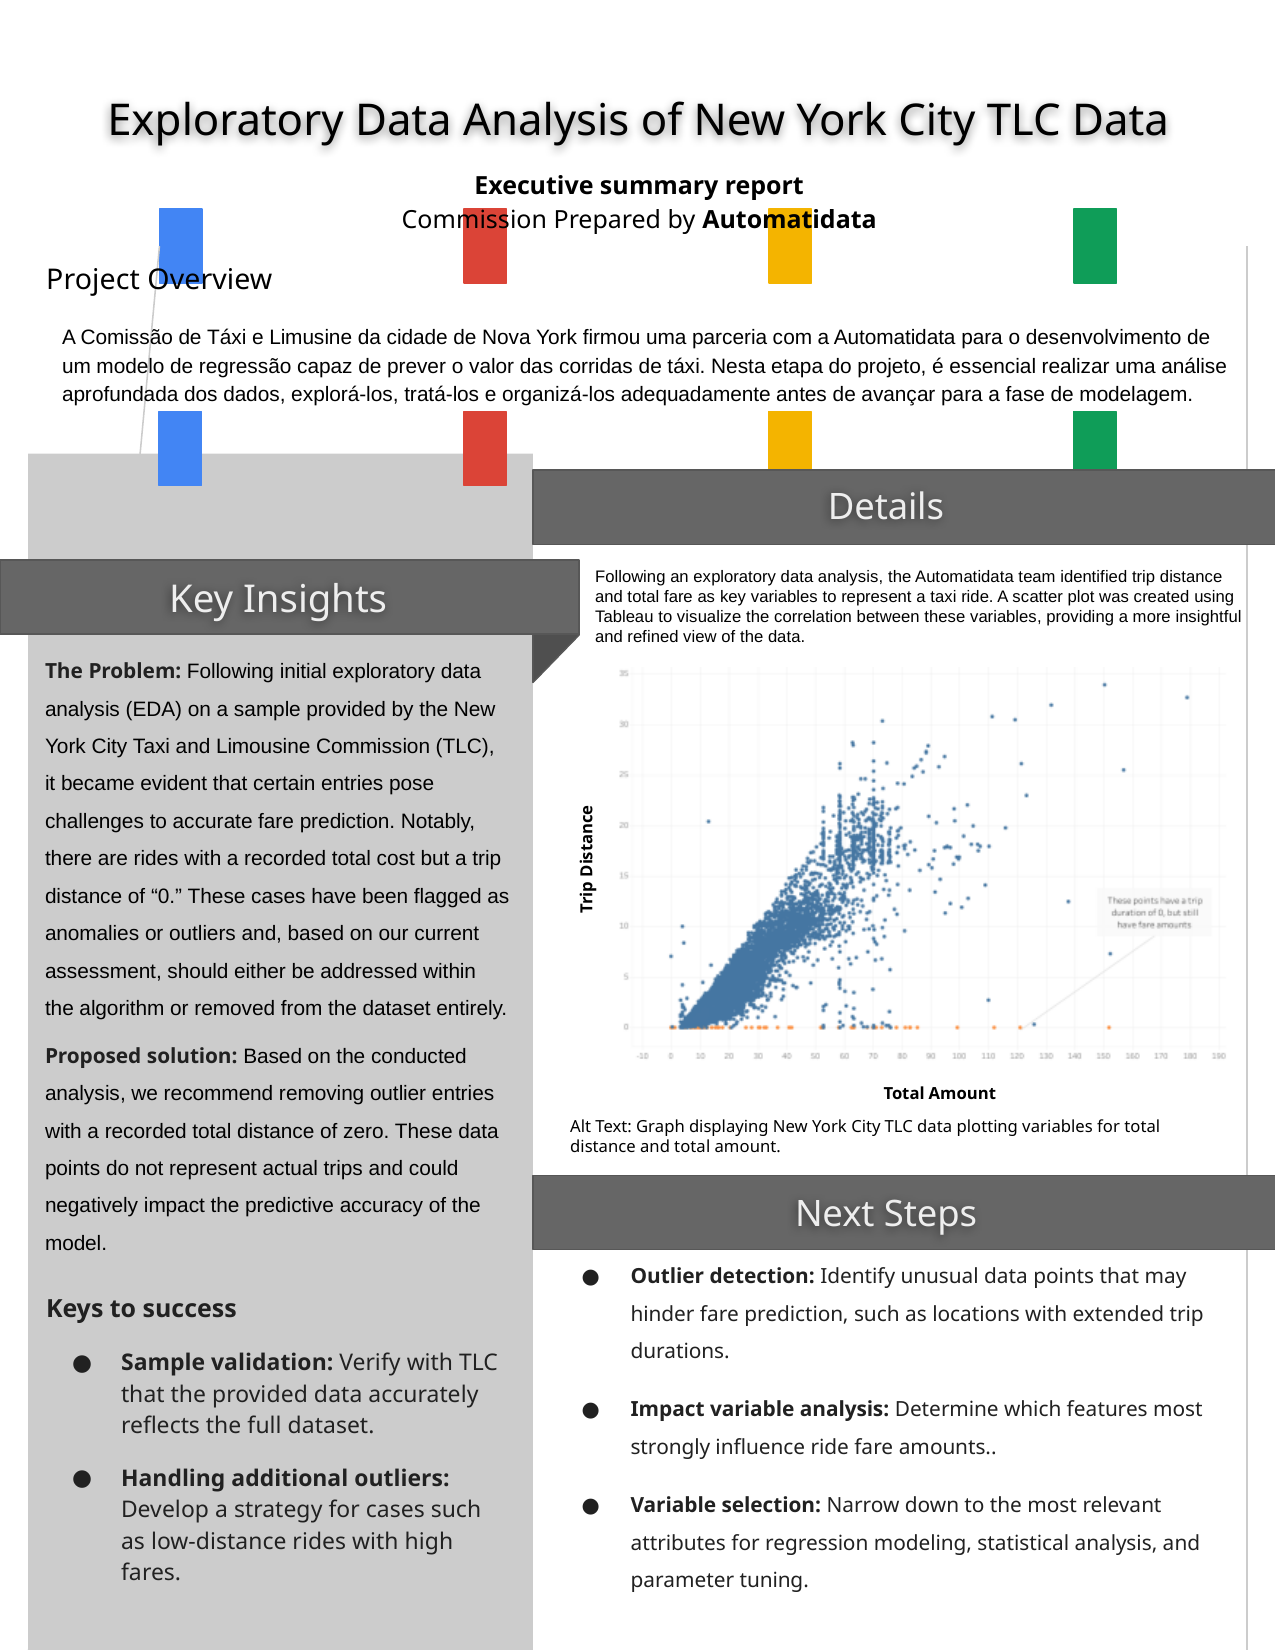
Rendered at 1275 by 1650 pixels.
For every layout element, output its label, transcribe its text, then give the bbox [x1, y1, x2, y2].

text_box The Problem: Following initial exploratory data analysis (EDA) on a sample provided by the New York City Taxi and Limousine Commission (TLC), it became evident that certain entries pose challenges to accurate fare prediction. Notably, there are rides with a recorded total cost but a trip distance of “0.” These cases have been flagged as anomalies or outliers and, based on our current assessment, should either be addressed within the algorithm or removed from the dataset entirely. [30, 630, 526, 1014]
subtitle Executive summary report Commission Prepared by Automatidata [333, 421, 946, 1138]
text_box A Comissão de Táxi e Limusine da cidade de Nova York firmou uma parceria com a Automatidata para o desenvolvimento de um modelo de regressão capaz de prever o valor das corridas de táxi. Nesta etapa do projeto, é essencial realizar uma análise aprofundada dos dados, explorá-los, tratá-los e organizá-los adequadamente antes de avançar para a fase de modelagem. [47, 304, 1247, 421]
text_box Following an exploratory data analysis, the Automatidata team identified trip distance and total fare as key variables to represent a taxi ride. A scatter plot was created using Tableau to visualize the correlation between these variables, providing a more insightful and refined view of the data. [580, 550, 1270, 661]
text_box Trip Distance [565, 784, 606, 935]
title Exploratory Data Analysis of New York City TLC Data [30, 76, 1247, 204]
text_box Project Overview [30, 251, 333, 299]
text_box Total Amount [858, 1076, 1022, 1113]
text_box Alt Text: Graph displaying New York City TLC data plotting variables for total distance and total amount. [555, 1100, 1245, 1171]
text_box Keys to success Sample validation: Verify with TLC that the provided data accurately reflects the full dataset. Handling additional outliers: Develop a strategy for cases such as low-distance rides with high fares. [30, 1278, 526, 1601]
subtitle Executive summary report Commission Prepared by Automatidata [333, 150, 946, 304]
text_box Outlier detection: Identify unusual data points that may hinder fare prediction, such as locations with extended trip durations. Impact variable analysis: Determine which features most strongly influence ride fare amounts.. Variable selection: Narrow down to the most relevant attributes for regression modeling, statistical analysis, and parameter tuning. [540, 1235, 1247, 1602]
text_box Proposed solution: Based on the conducted analysis, we recommend removing outlier entries with a recorded total distance of zero. These data points do not represent actual trips and could negatively impact the predictive accuracy of the model. [30, 1014, 526, 1187]
picture [615, 667, 1229, 1068]
